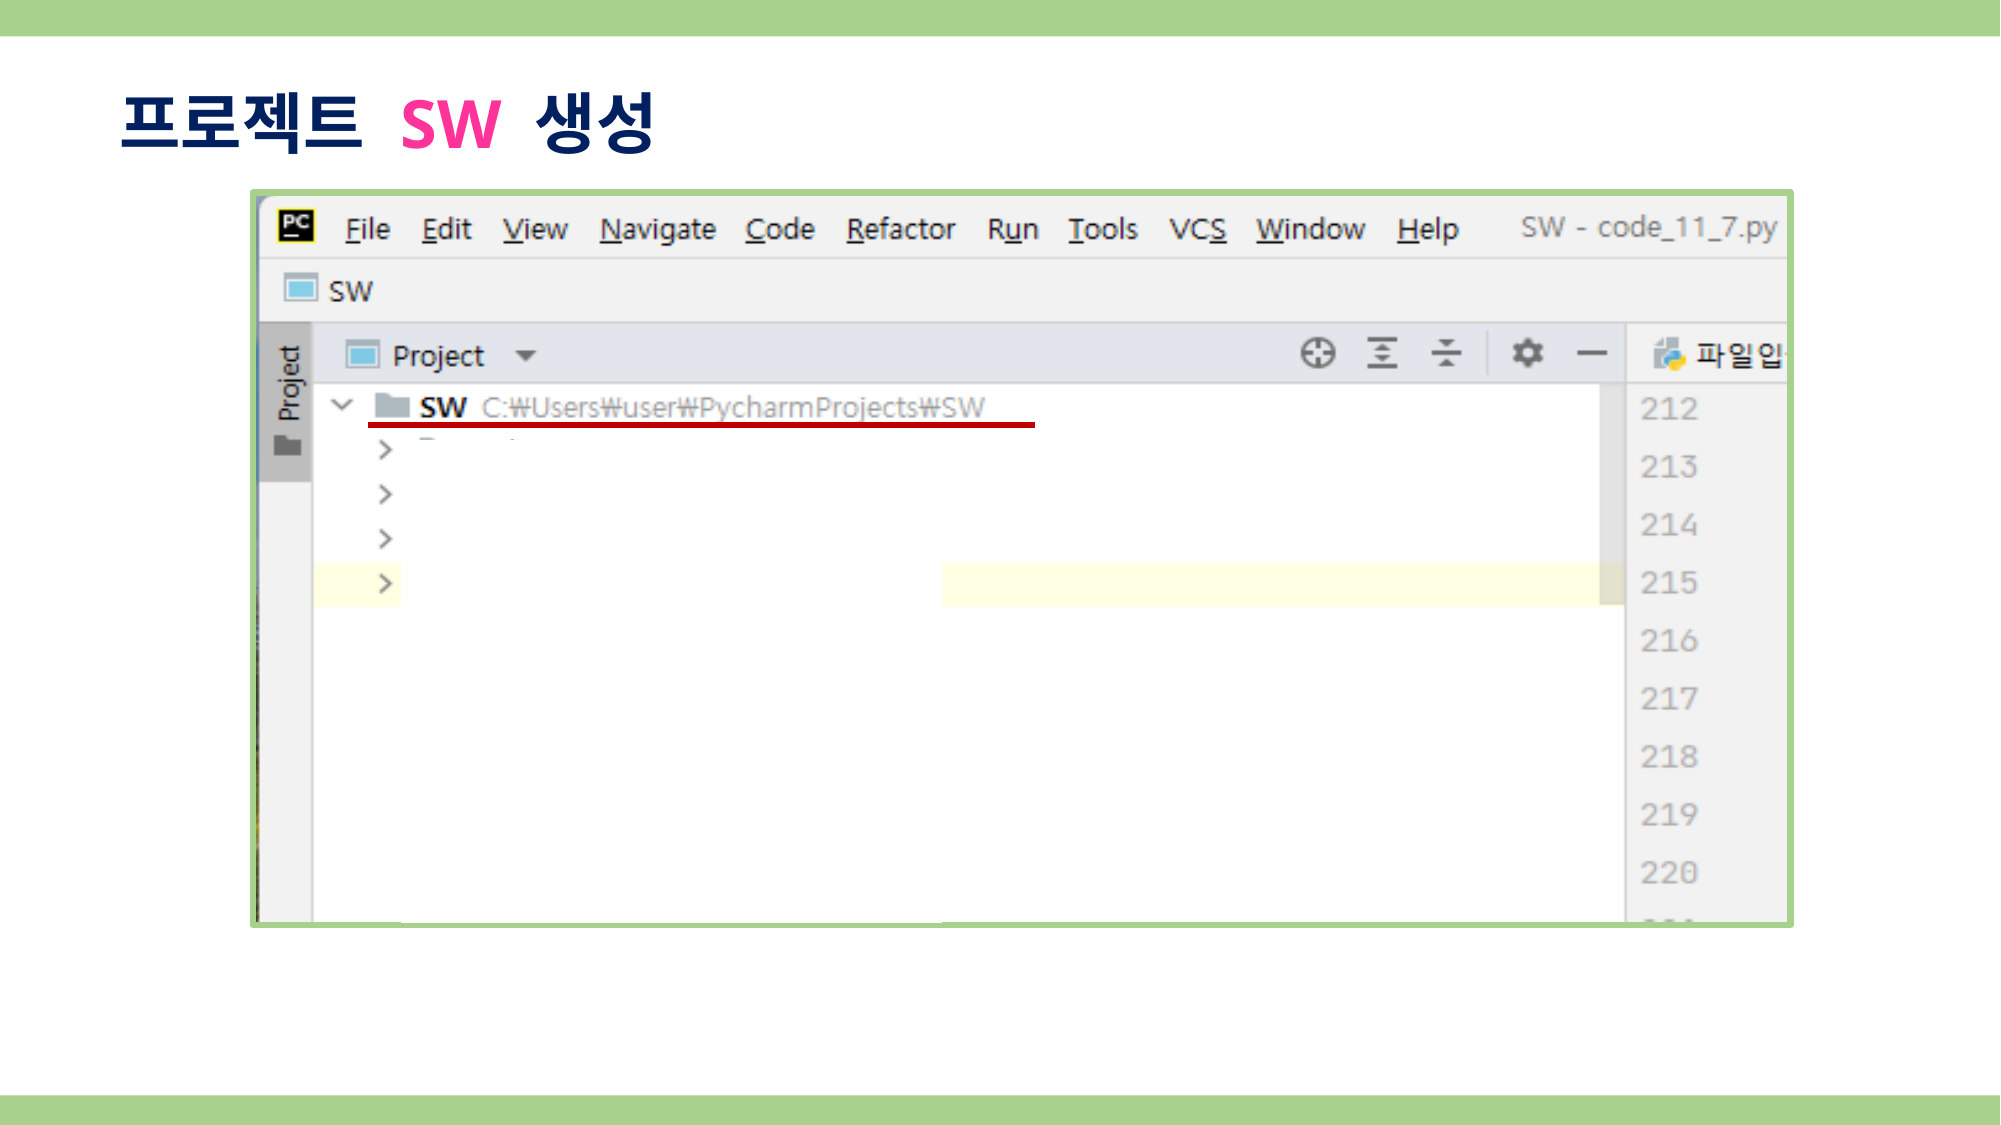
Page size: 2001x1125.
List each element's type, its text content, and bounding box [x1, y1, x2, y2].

text_box 프로젝트 SW 생성 [104, 83, 1803, 196]
picture [255, 195, 1788, 923]
